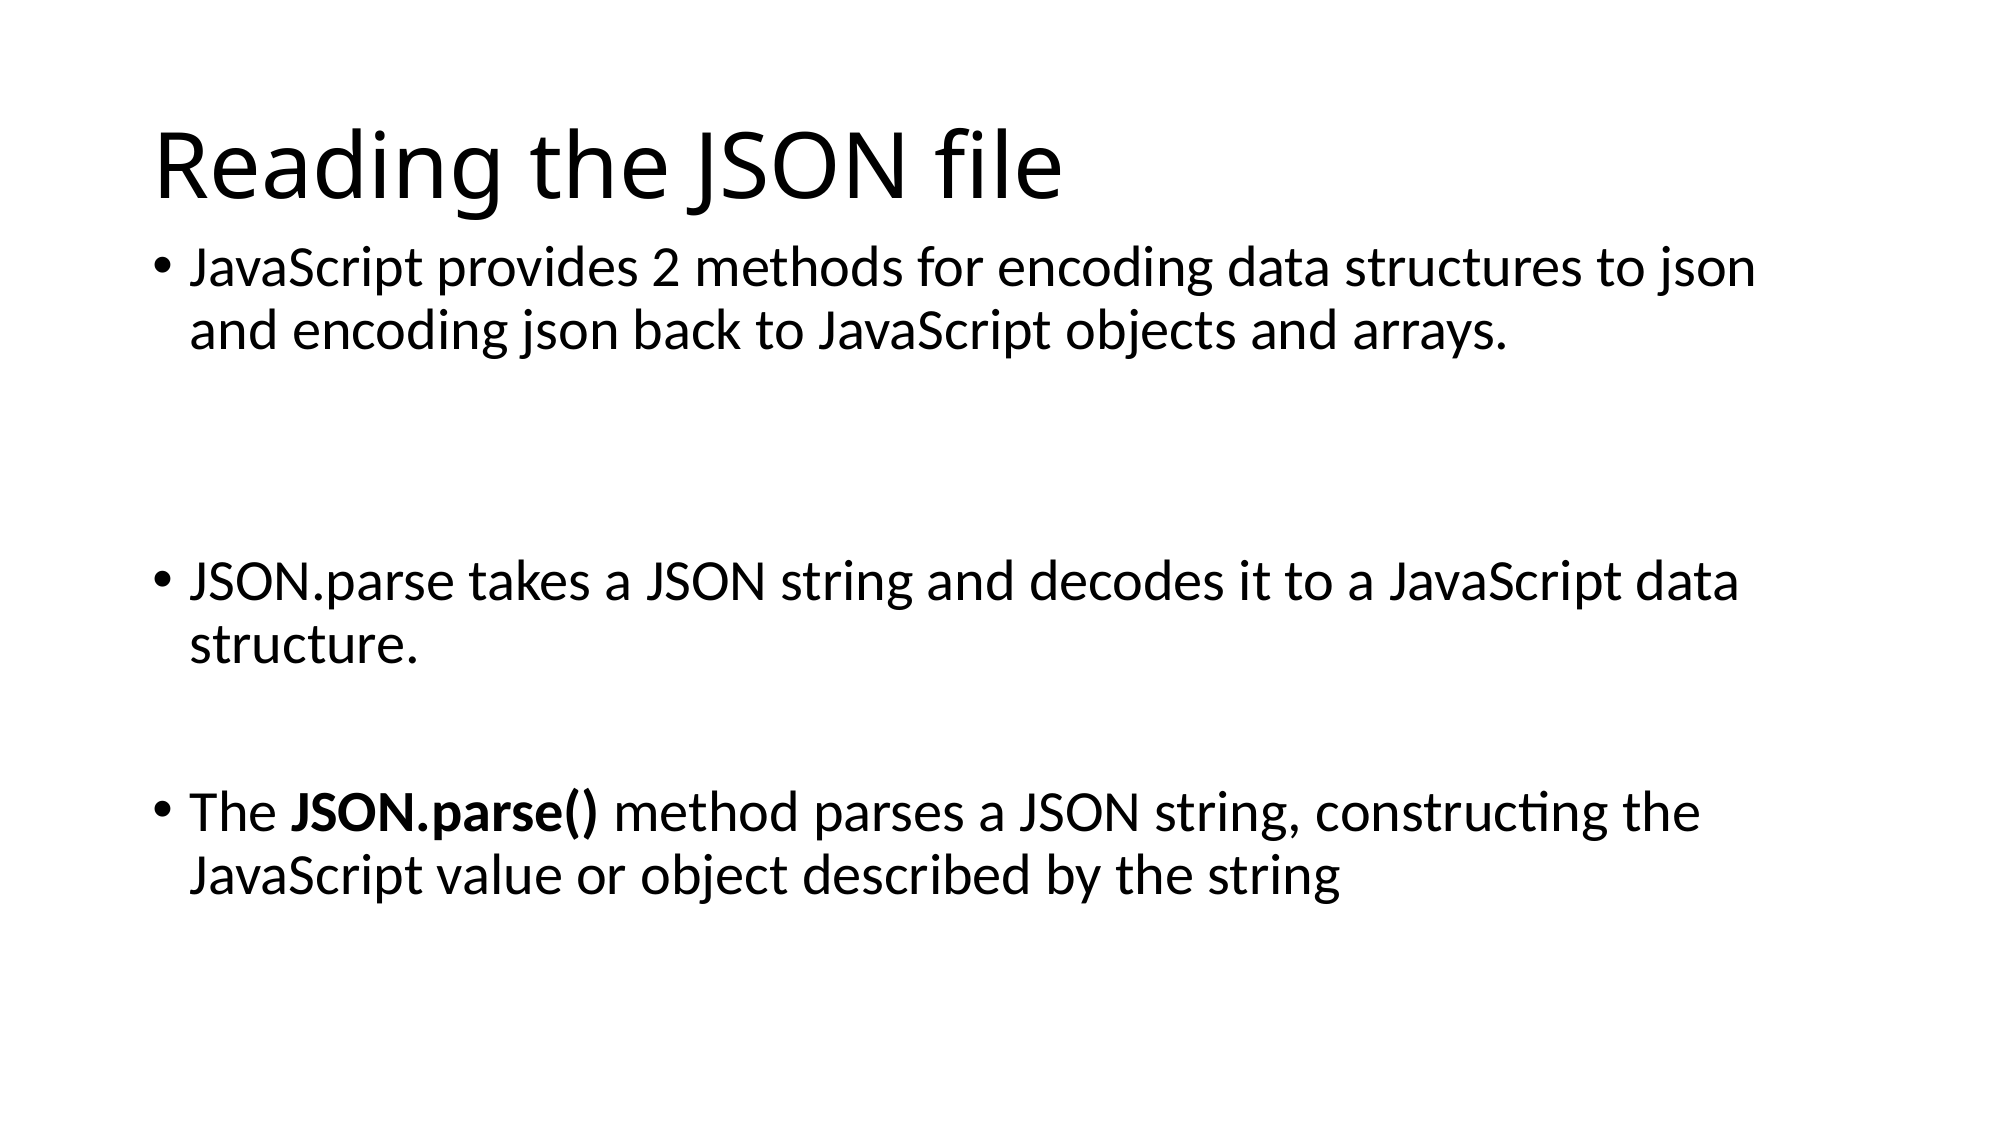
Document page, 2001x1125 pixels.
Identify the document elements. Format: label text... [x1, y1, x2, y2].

list JavaScript provides 2 methods for encoding data structures to json and encoding json back to JavaScript objects and arrays. JSON.parse takes a JSON string and decodes it to a JavaScript data structure. The JSON.parse() method parses a JSON string, constructing the JavaScript value or object described by the string [137, 228, 1863, 1014]
title Reading the JSON file [137, 59, 1863, 228]
